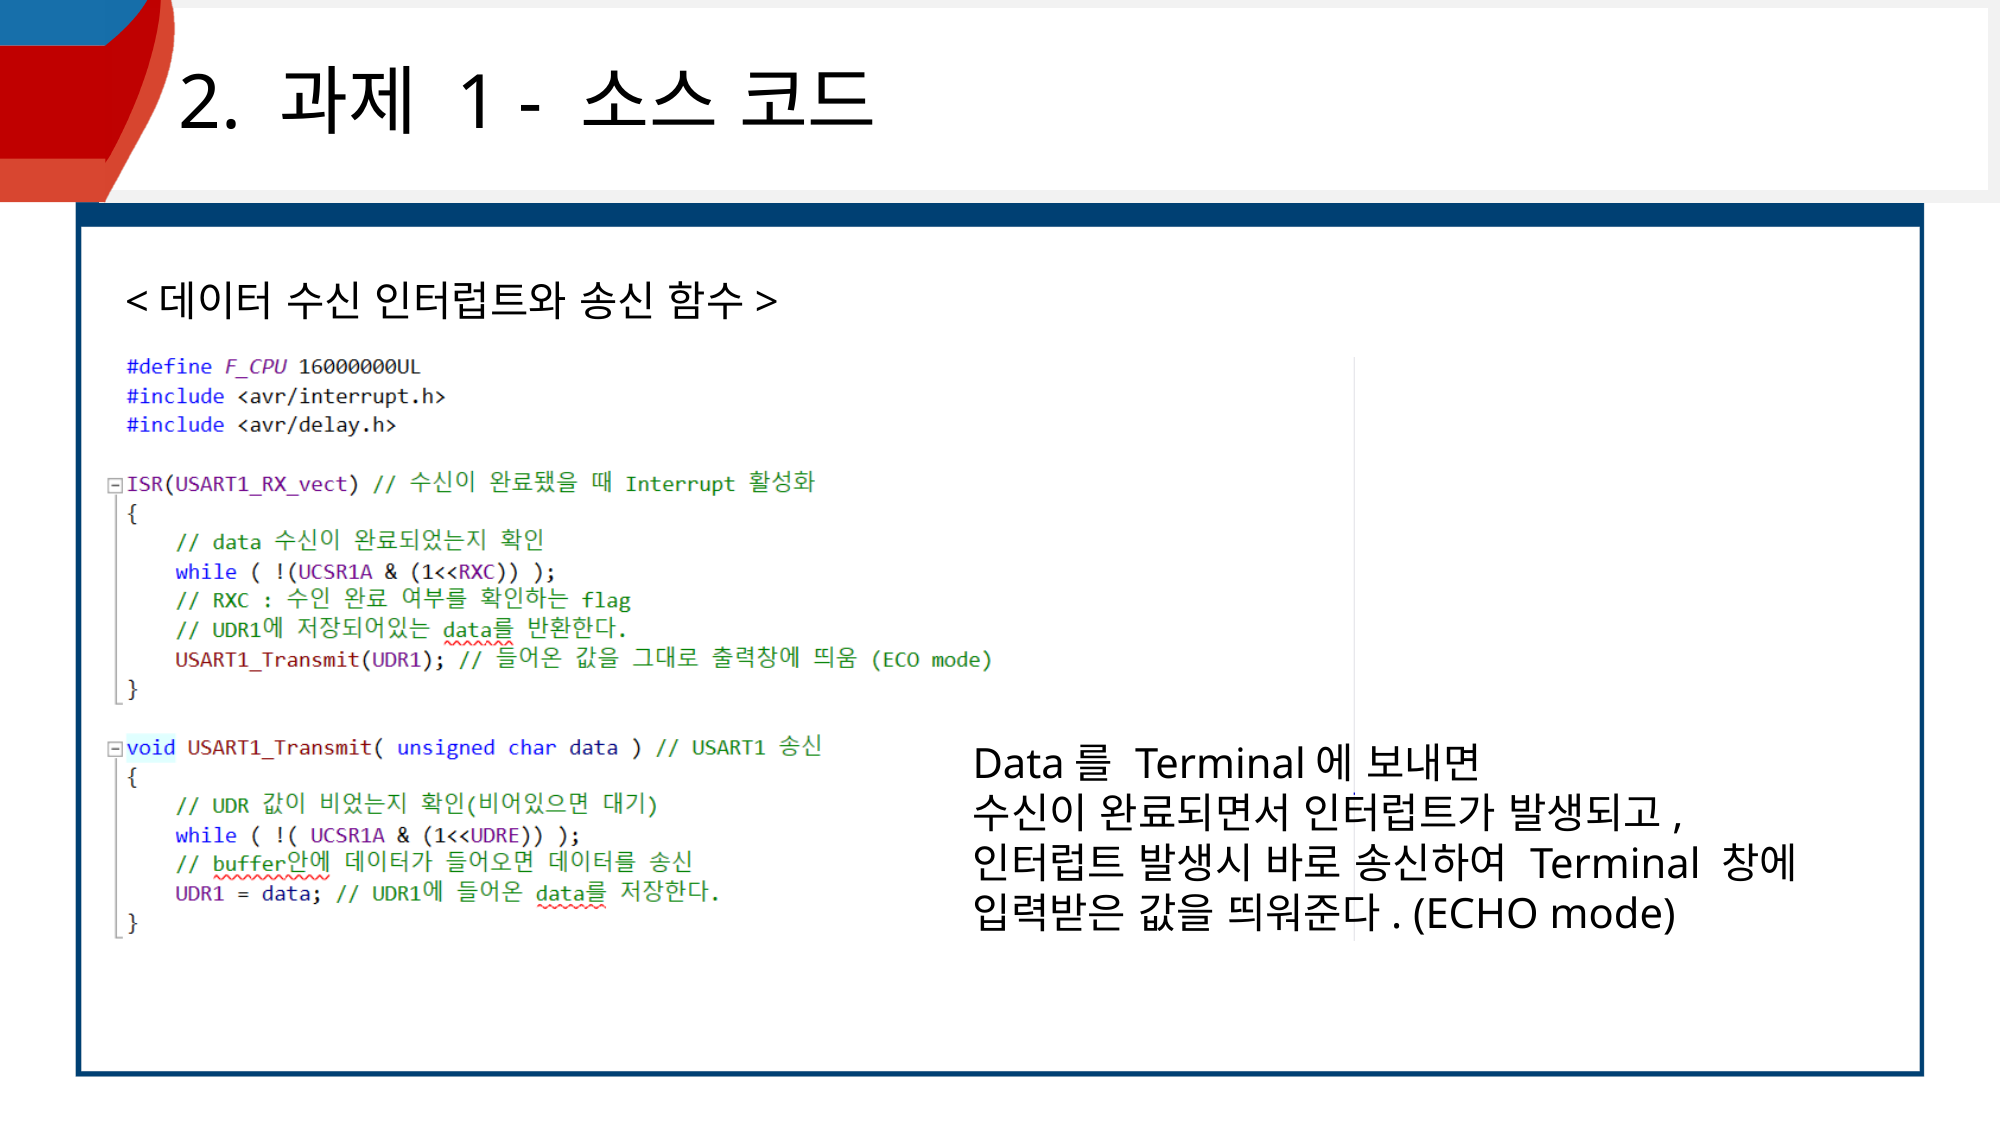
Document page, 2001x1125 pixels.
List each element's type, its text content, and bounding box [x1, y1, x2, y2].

text_box 2. 과제 1 - 소스 코드 [184, 0, 1995, 198]
text_box [75, 201, 1925, 1078]
text_box <데이터 수신 인터럽트와 송신 함수> [110, 266, 1110, 332]
text_box [80, 226, 1921, 1072]
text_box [0, 0, 184, 203]
text_box Data를 Terminal에 보내면 수신이 완료되면서 인터럽트가 발생되고, 인터럽트 발생시 바로 송신하여 Terminal 창에 입력받은 값을 띄워준다. (ECHO mode) [957, 728, 1876, 944]
picture [104, 357, 1355, 941]
